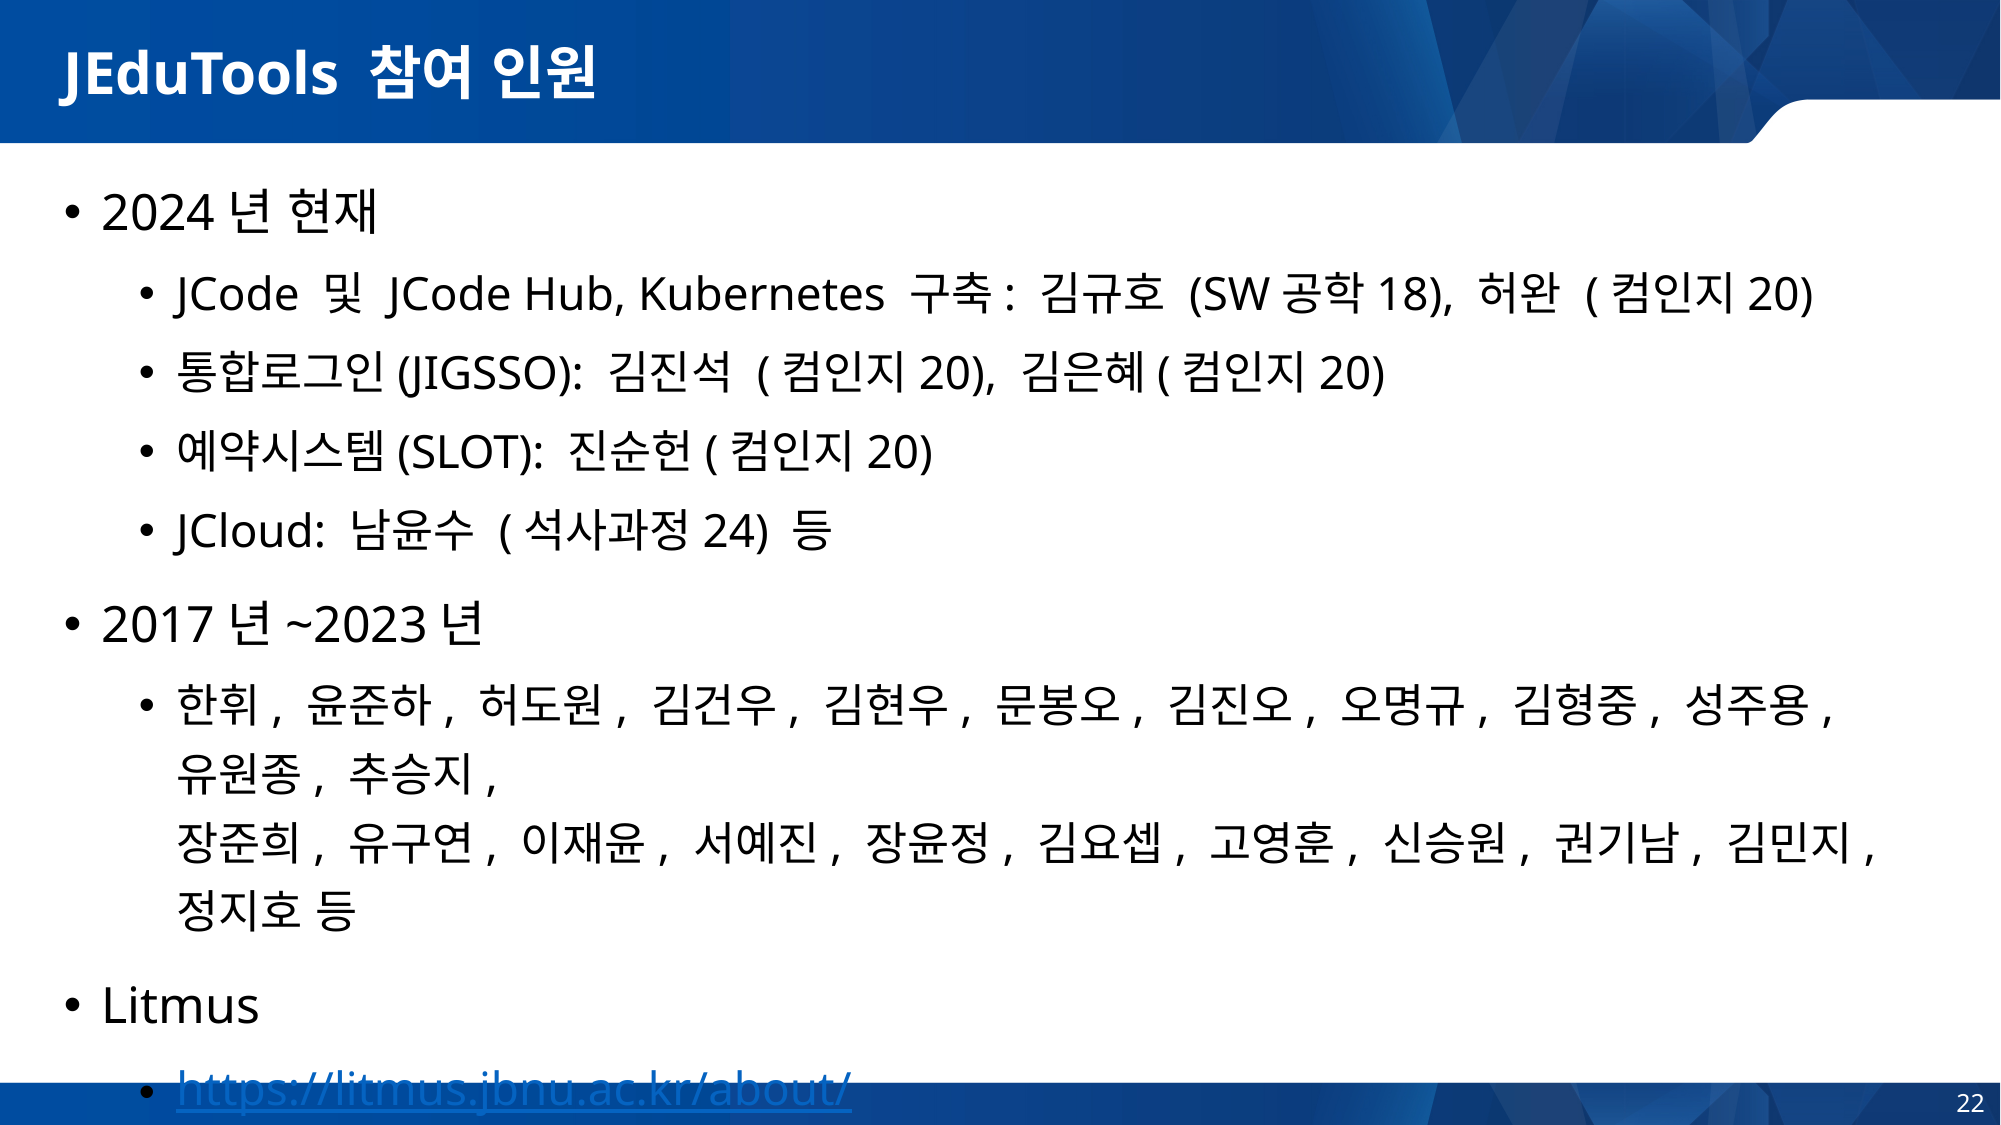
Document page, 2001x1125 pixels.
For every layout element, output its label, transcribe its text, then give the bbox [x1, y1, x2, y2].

title JEduTools 참여 인원 [48, 31, 1961, 120]
slide_number 22 [1787, 1084, 2000, 1125]
picture [0, 0, 2001, 1125]
list 2024년 현재 JCode 및 JCode Hub, Kubernetes 구축: 김규호 (SW공학18), 허완 (컴인지20) 통합로그인(JIGSSO): 김진석 (컴인지20), 김은혜(컴인지20) 예약시스템(SLOT): 진순헌(컴인지20) JCloud: 남윤수 (석사과정24) 등 2017년~2023년 한휘, 윤준하, 허도원, 김건우, 김현우, 문봉오, 김진오, 오명규, 김형중, 성주용, 유원종, 추승지, 장준희, 유구연, 이재윤, 서예진, 장윤정, 김요셉, 고영훈, 신승원, 권기남, 김민지, 정지호 등 Litmus https://litmus.jbnu.ac.kr/about/ [48, 158, 1961, 1069]
